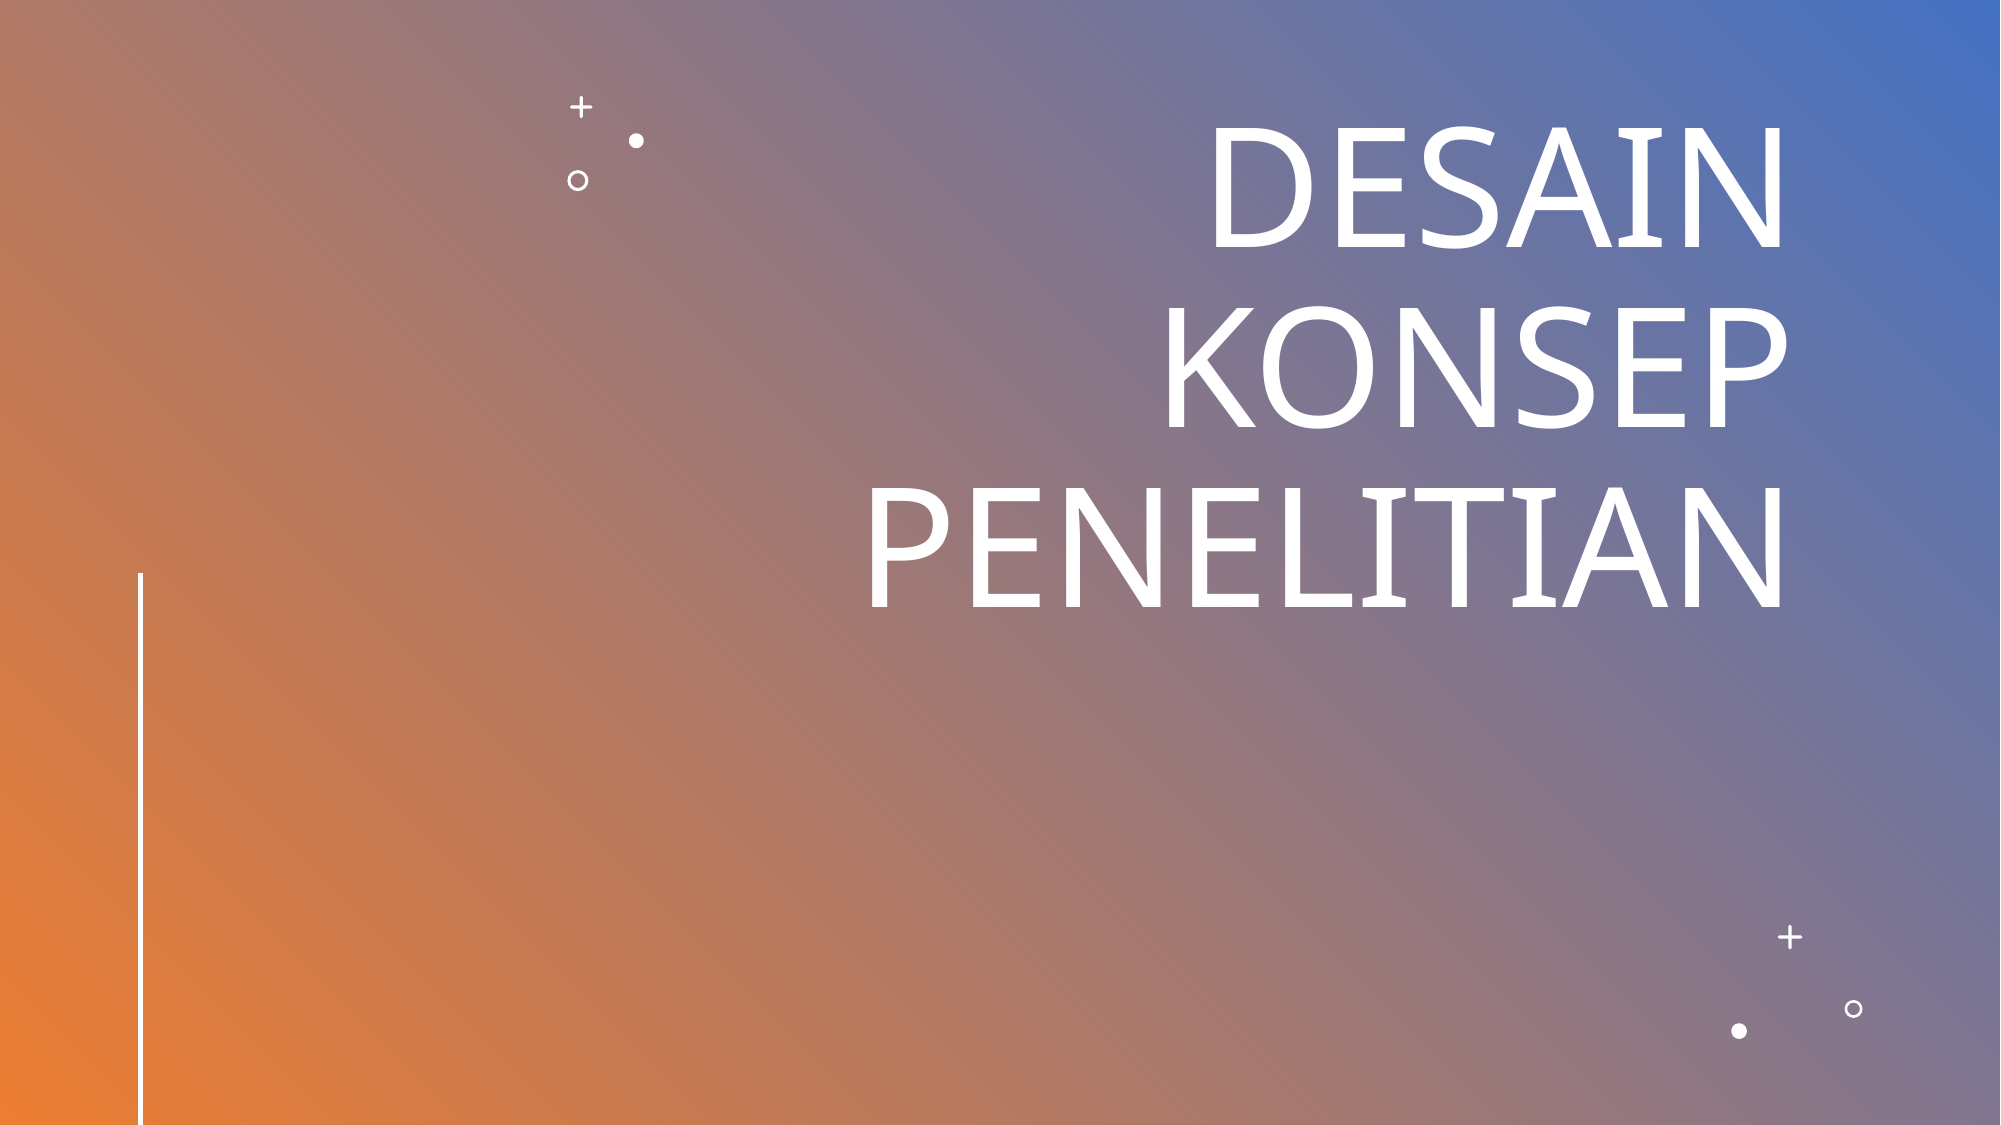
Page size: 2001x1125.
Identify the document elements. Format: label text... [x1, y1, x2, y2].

text_box [569, 95, 593, 119]
text_box [1731, 1023, 1747, 1039]
text_box [1777, 924, 1803, 950]
text_box [0, 0, 2000, 1125]
text_box [1844, 1000, 1863, 1018]
title DESAIN KONSEP PENELITIAN [636, 95, 1812, 779]
text_box [628, 133, 644, 149]
text_box [567, 170, 589, 192]
